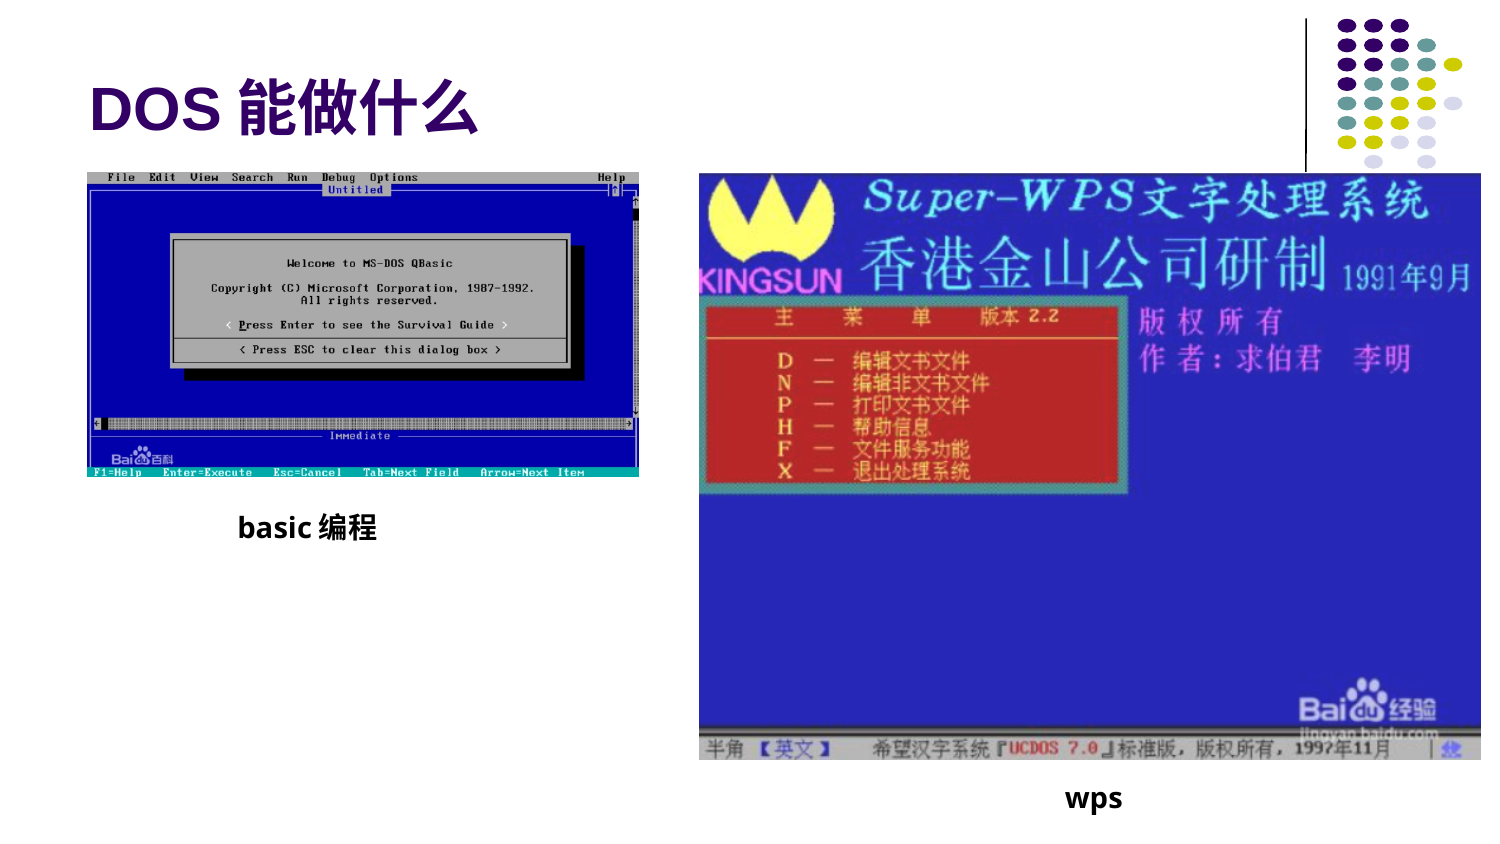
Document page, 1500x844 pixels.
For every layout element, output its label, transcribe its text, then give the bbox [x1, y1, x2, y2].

text_box basic编程 [222, 501, 413, 552]
title DOS能做什么 [74, 14, 1313, 151]
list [87, 172, 640, 477]
text_box wps [1049, 771, 1183, 822]
slide_number [1059, 782, 1397, 828]
picture [699, 172, 1481, 761]
